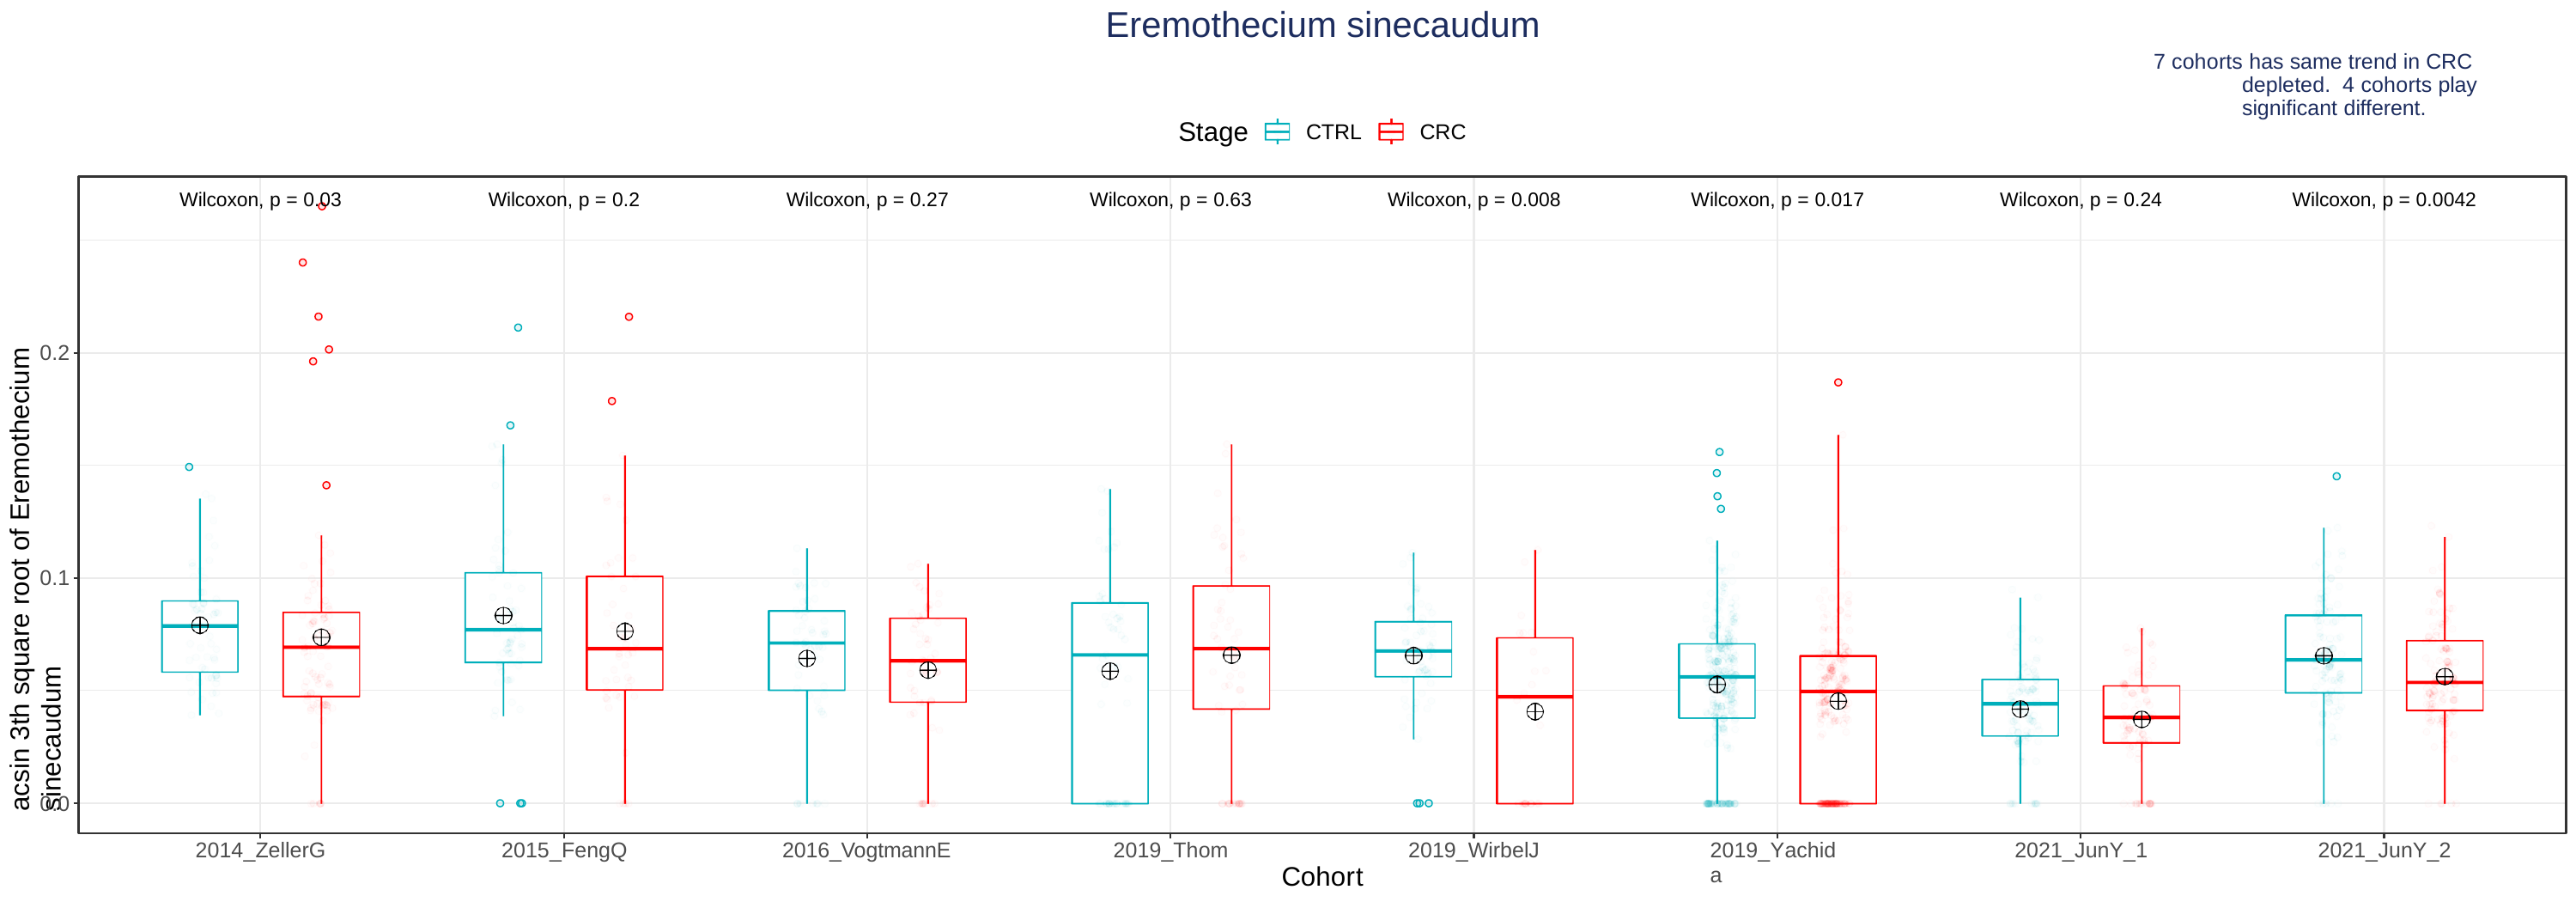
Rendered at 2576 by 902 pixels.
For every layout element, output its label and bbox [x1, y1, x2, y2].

text_box [38, 789, 72, 816]
text_box [38, 562, 72, 590]
slide_number [193, 836, 328, 902]
title [1103, 0, 1541, 153]
text_box [2152, 45, 2568, 120]
text_box [38, 337, 72, 365]
text_box [73, 176, 2567, 887]
text_box [3, 196, 37, 814]
footer [1279, 860, 1365, 902]
